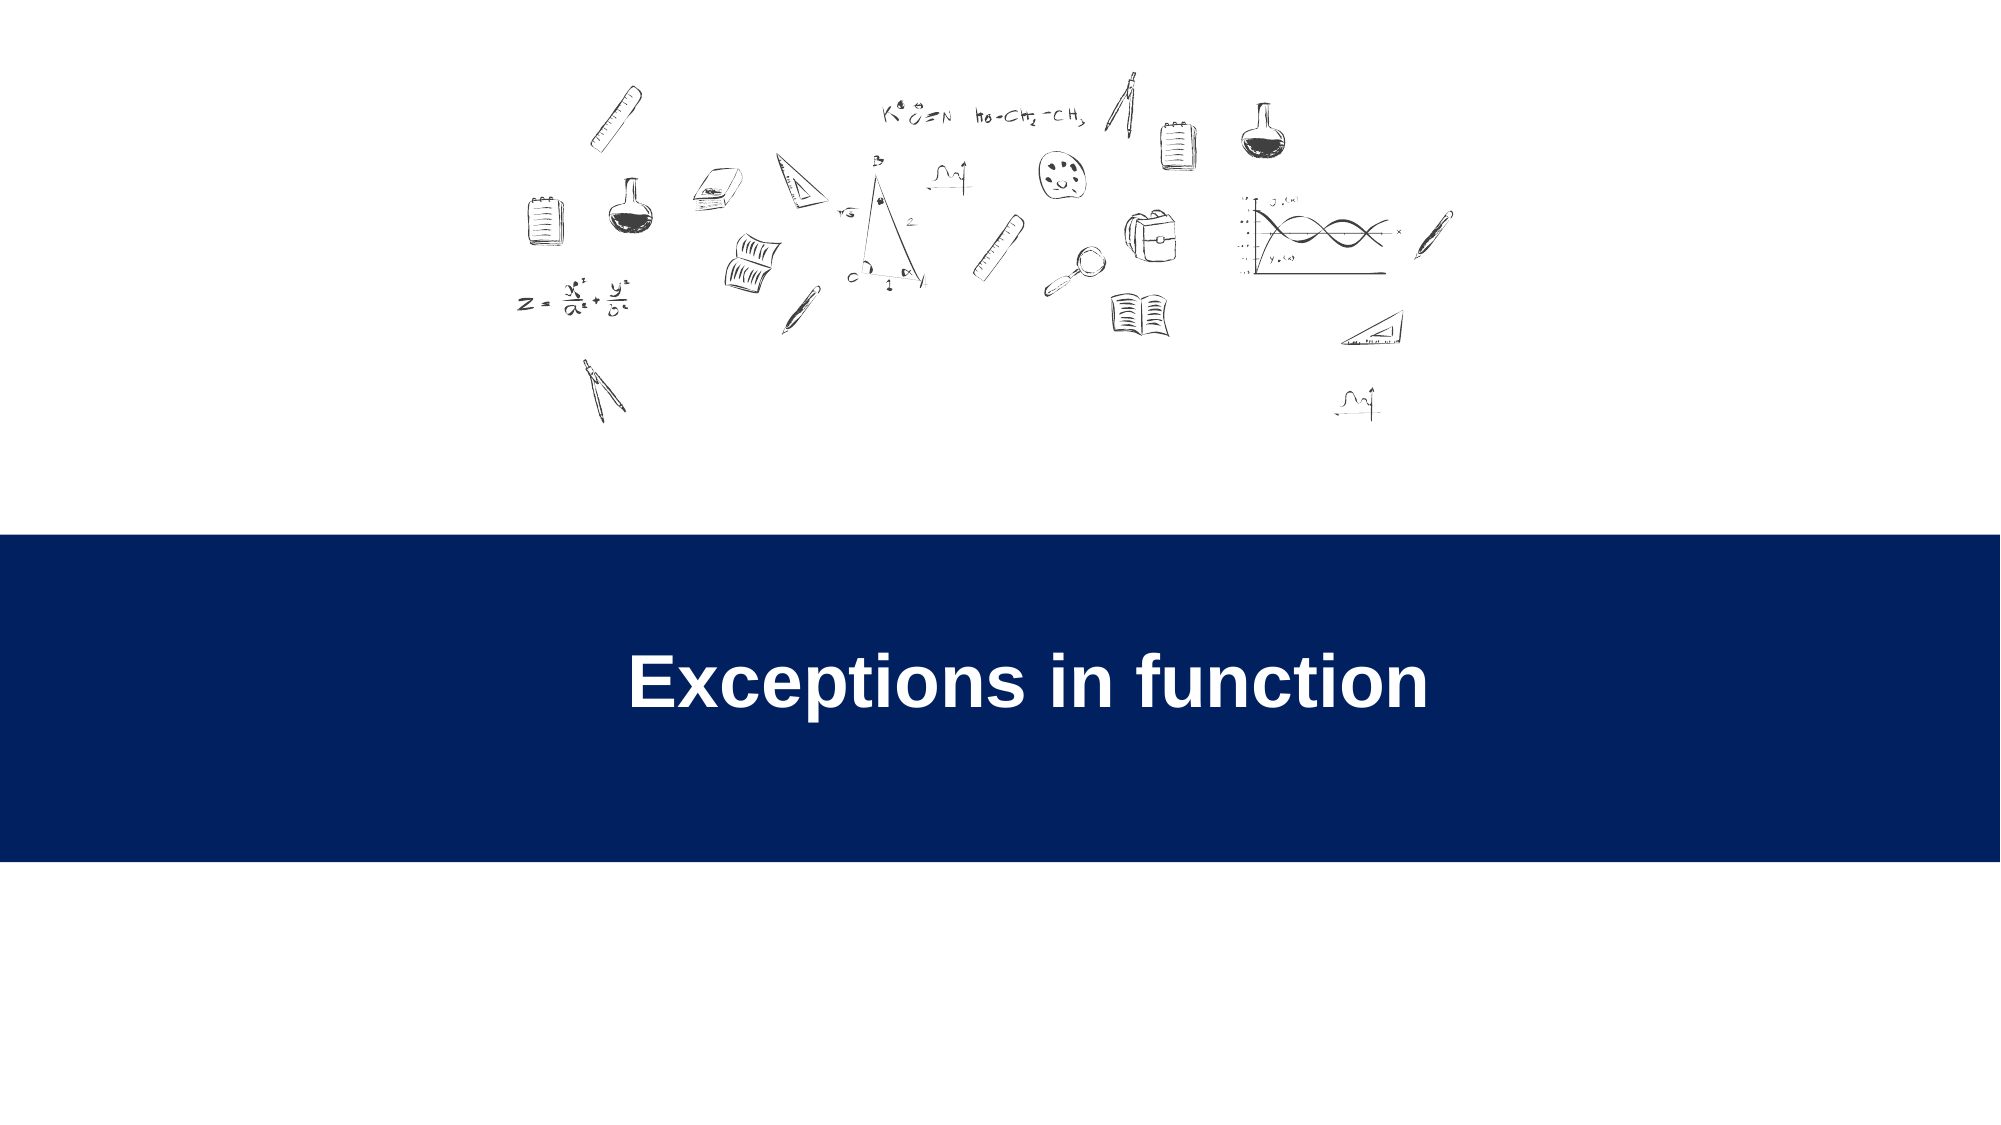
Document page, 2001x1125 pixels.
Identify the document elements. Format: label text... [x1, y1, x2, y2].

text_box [1237, 196, 1402, 275]
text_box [925, 159, 975, 198]
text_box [1058, 238, 1088, 310]
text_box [1339, 308, 1405, 346]
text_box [1241, 102, 1286, 159]
text_box [0, 533, 2000, 863]
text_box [608, 177, 654, 234]
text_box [882, 100, 1085, 127]
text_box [580, 110, 655, 128]
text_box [1111, 70, 1139, 137]
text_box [962, 239, 1038, 257]
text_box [1160, 120, 1198, 171]
text_box Exceptions in function [29, 624, 2000, 730]
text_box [527, 195, 565, 246]
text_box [517, 277, 631, 317]
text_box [715, 235, 789, 290]
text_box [1332, 385, 1383, 423]
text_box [585, 355, 613, 423]
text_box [1104, 288, 1178, 342]
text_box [835, 157, 937, 290]
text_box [692, 166, 743, 211]
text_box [1428, 204, 1439, 267]
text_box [796, 279, 806, 342]
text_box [1124, 209, 1177, 263]
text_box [1038, 149, 1088, 200]
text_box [769, 158, 836, 196]
